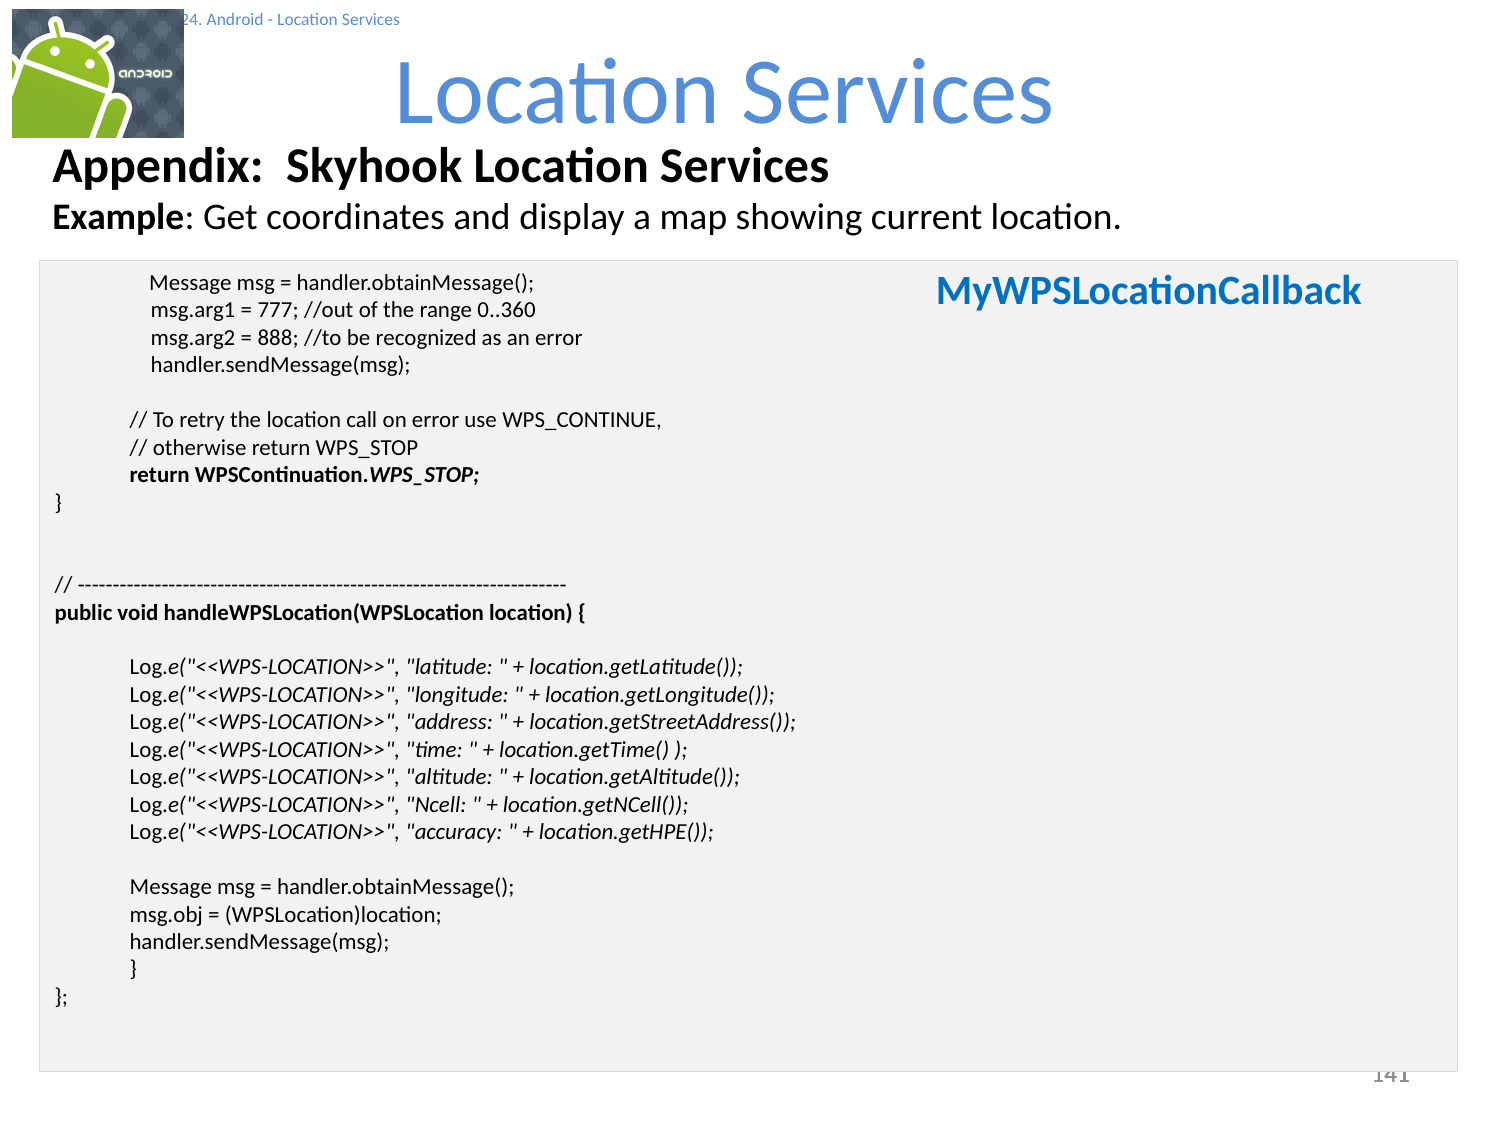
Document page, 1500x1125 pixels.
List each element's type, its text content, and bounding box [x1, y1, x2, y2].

text_box 141 [1074, 1072, 1425, 1103]
text_box Message msg = handler.obtainMessage(); msg.arg1 = 777; //out of the range 0..360 msg.arg2 = 888; //to be recognized as an error handler.sendMessage(msg); // To retry the location call on error use WPS_CONTINUE, // otherwise return WPS_STOP return WPSContinuation.WPS_STOP; } // ---------------------------------------------------------------------- public void handleWPSLocation(WPSLocation location) { Log.e("<<WPS-LOCATION>>", "latitude: " + location.getLatitude()); Log.e("<<WPS-LOCATION>>", "longitude: " + location.getLongitude()); Log.e("<<WPS-LOCATION>>", "address: " + location.getStreetAddress()); Log.e("<<WPS-LOCATION>>", "time: " + location.getTime() ); Log.e("<<WPS-LOCATION>>", "altitude: " + location.getAltitude()); Log.e("<<WPS-LOCATION>>", "Ncell: " + location.getNCell()); Log.e("<<WPS-LOCATION>>", "accuracy: " + location.getHPE()); Message msg = handler.obtainMessage(); msg.obj = (WPSLocation)location; handler.sendMessage(msg); } }; [39, 260, 1458, 1072]
text_box 24. Android - Location Services Location Services [181, 7, 1400, 124]
text_box Appendix: Skyhook Location Services Example: Get coordinates and display a map showing current location. [37, 124, 1438, 245]
picture [12, 9, 184, 138]
text_box MyWPSLocationCallback [921, 255, 1439, 321]
